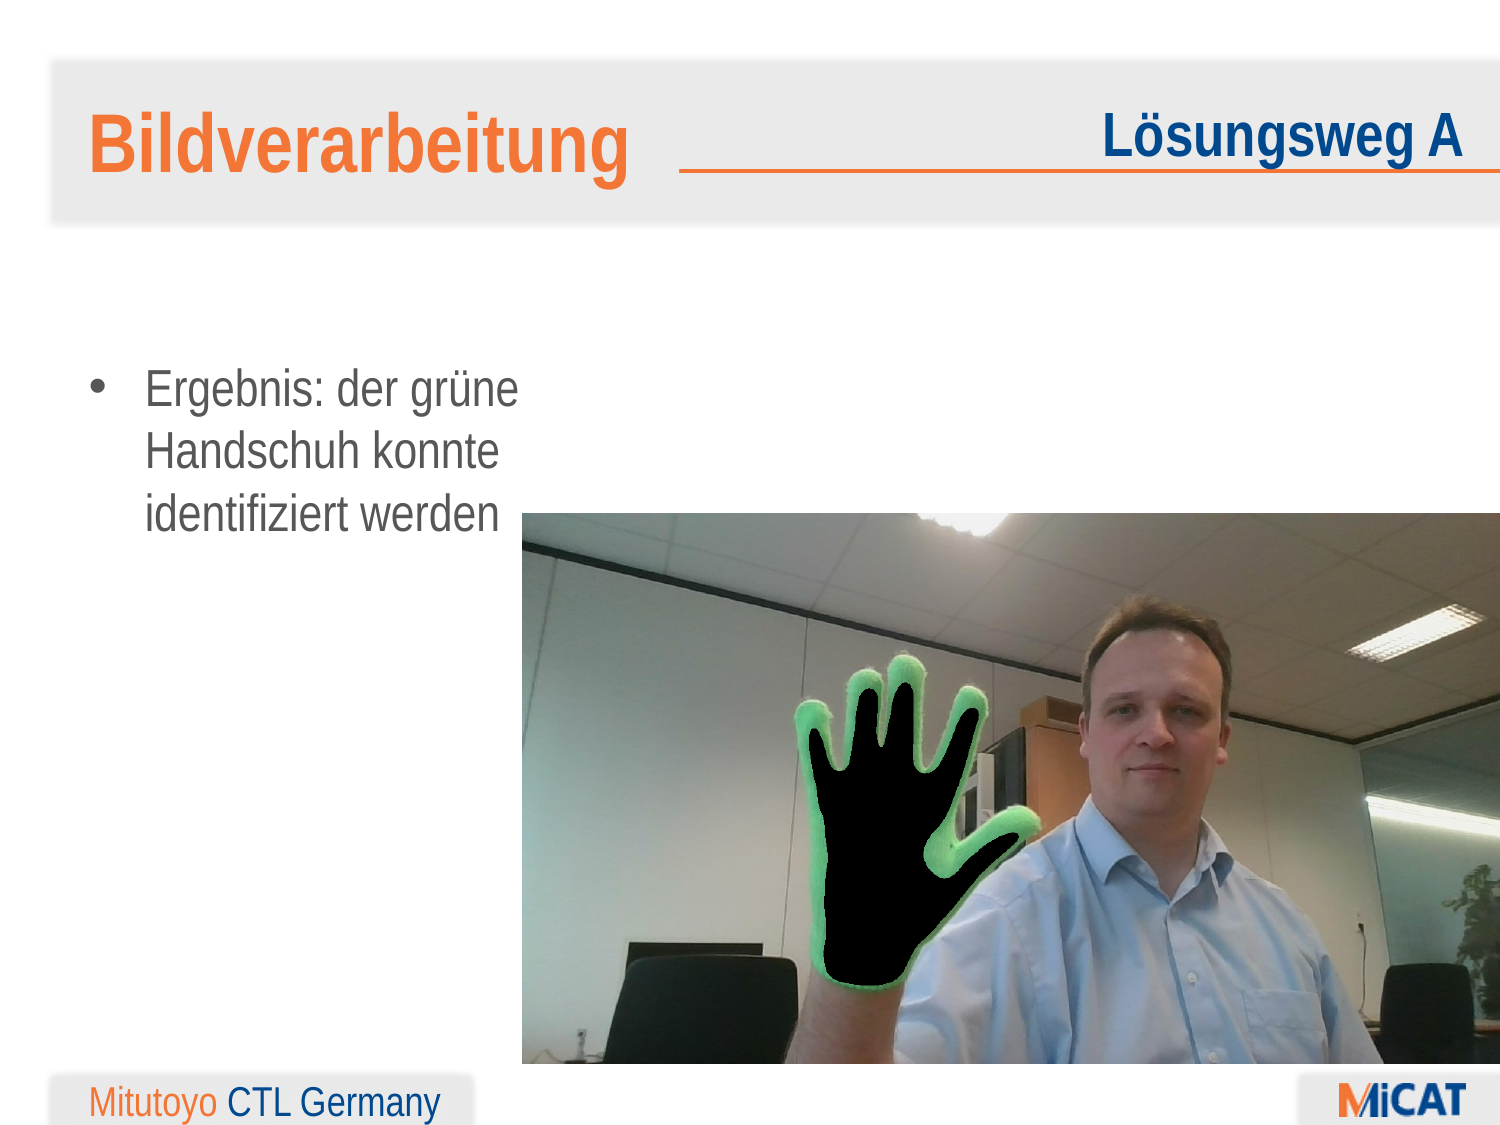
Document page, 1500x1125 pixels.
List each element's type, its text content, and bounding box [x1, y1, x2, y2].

picture [1339, 1083, 1466, 1117]
picture [521, 513, 1500, 1064]
list Bildverarbeitung [88, 88, 680, 190]
list Ergebnis: der grüne Handschuh konnte identifiziert werden [88, 354, 597, 1118]
list Lösungsweg A [524, 94, 1466, 171]
